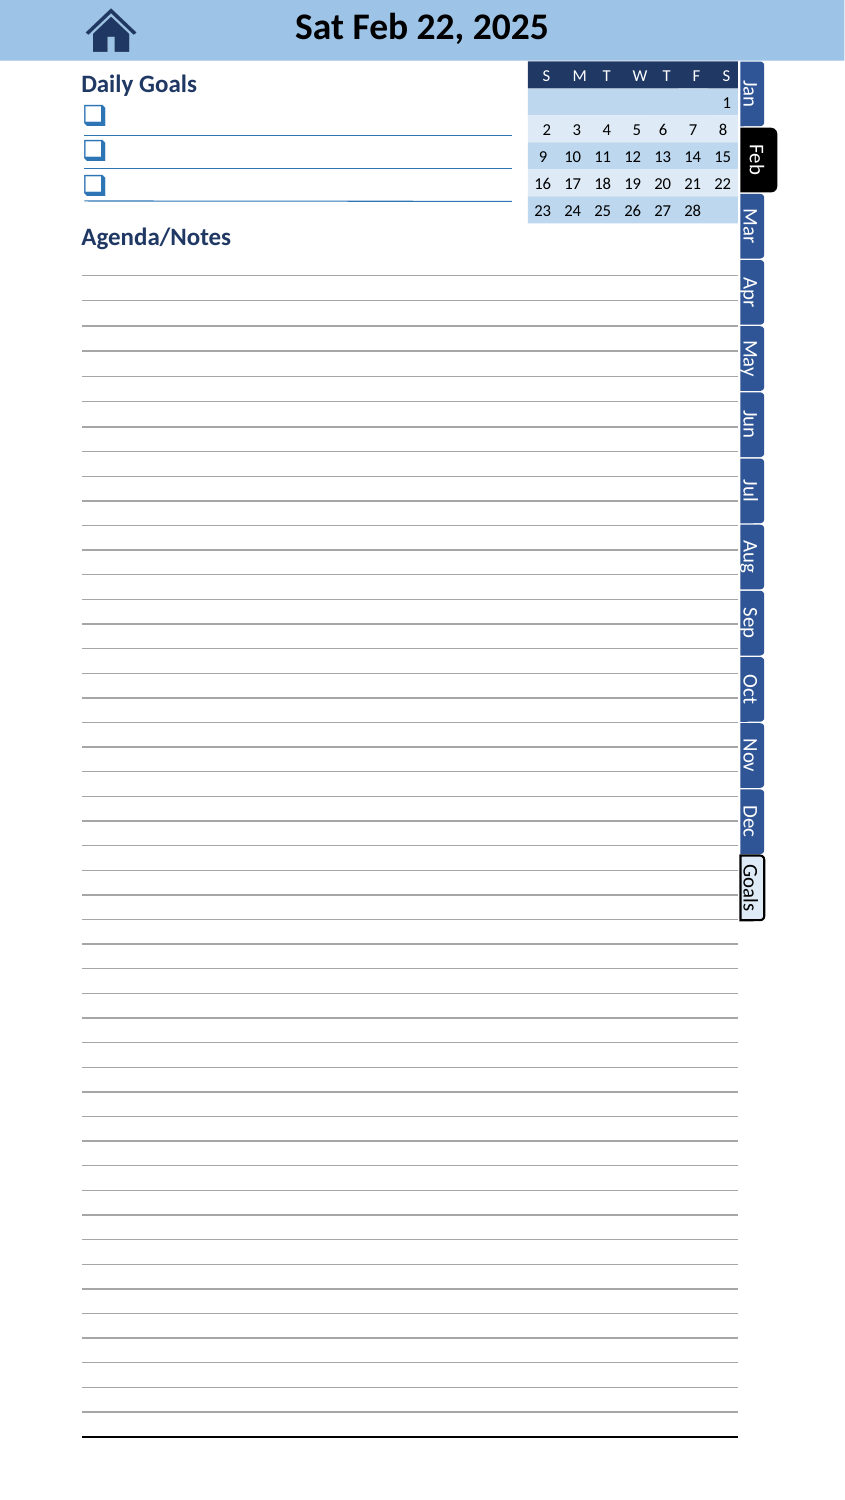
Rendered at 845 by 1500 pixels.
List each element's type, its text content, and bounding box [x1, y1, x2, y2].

list Sat Feb 22, 2025 [190, 0, 655, 61]
picture [82, 1, 140, 59]
